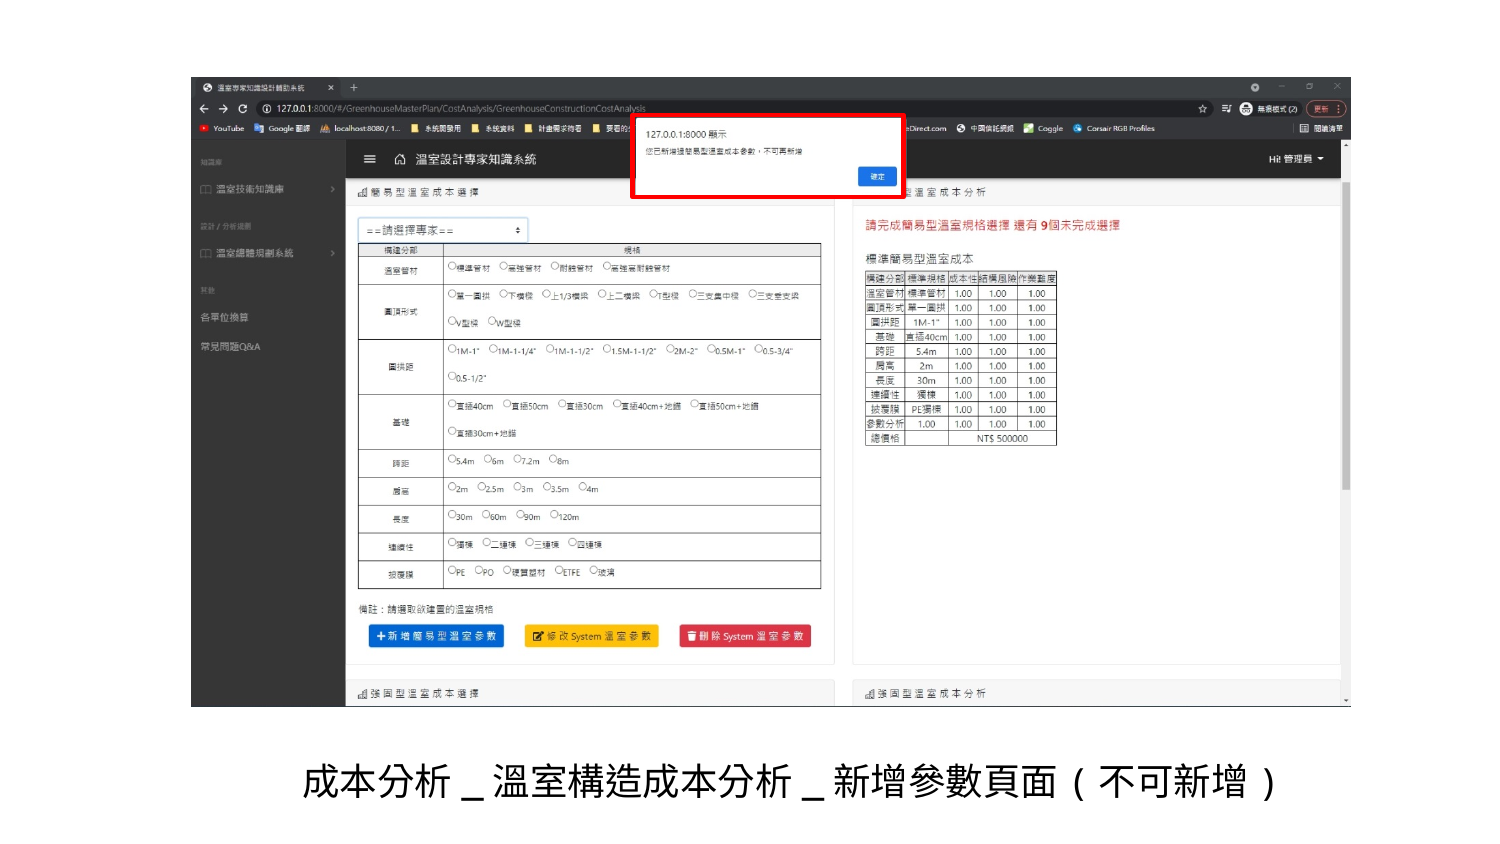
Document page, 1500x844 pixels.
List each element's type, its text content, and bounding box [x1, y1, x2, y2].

picture [190, 77, 1351, 708]
text_box 成本分析_溫室構造成本分析_新增參數頁面(不可新增) [277, 750, 1306, 811]
